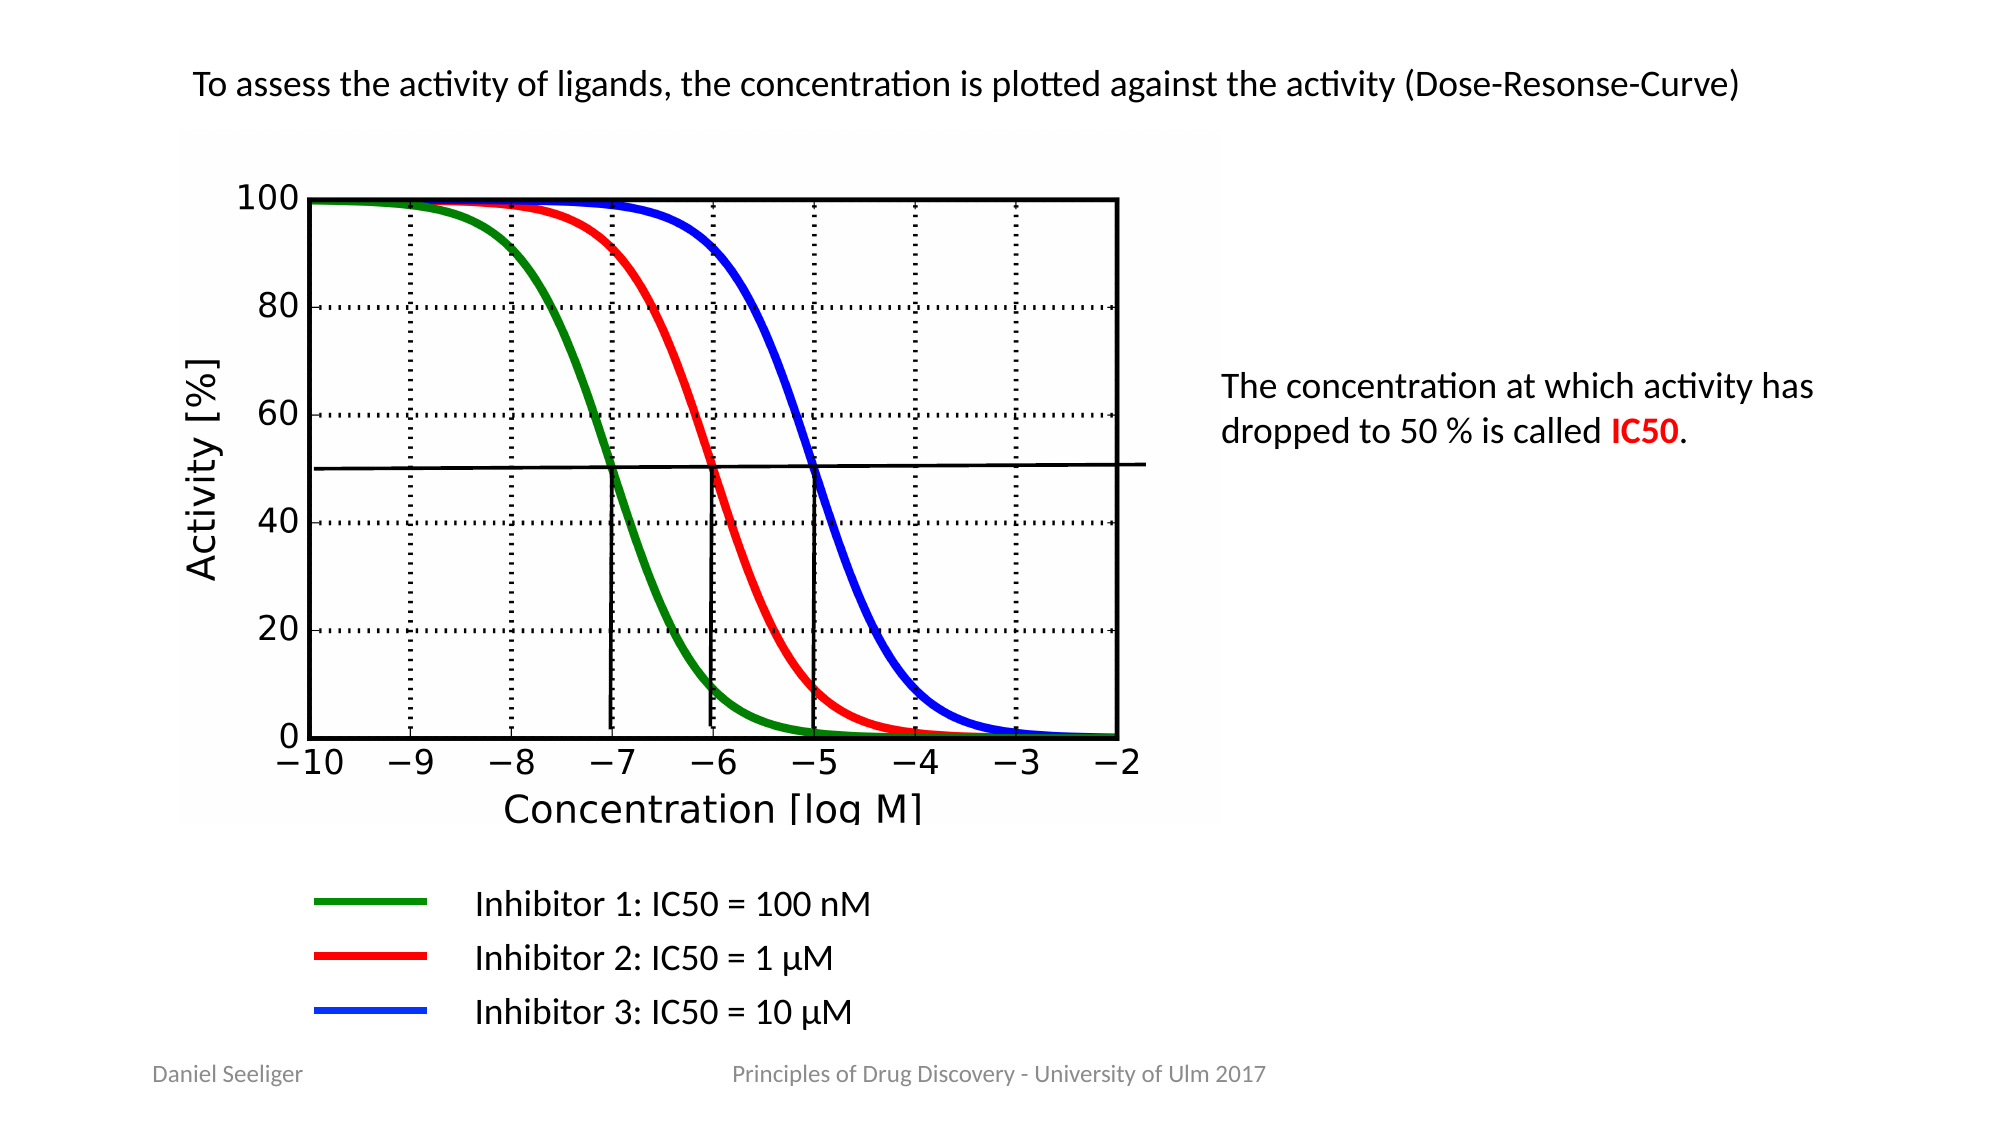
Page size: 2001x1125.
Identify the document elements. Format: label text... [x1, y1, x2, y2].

text_box Inhibitor 2: IC50 = 1 μM [459, 925, 850, 979]
footer Principles of Drug Discovery - University of Ulm 2017 [662, 1042, 1338, 1103]
slide_number Daniel Seeliger [137, 1042, 588, 1103]
text_box Inhibitor 1: IC50 = 100 nM [460, 871, 888, 932]
picture [179, 130, 1221, 825]
text_box The concentration at which activity has dropped to 50 % is called IC50. [1221, 354, 1861, 459]
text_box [313, 464, 1146, 469]
text_box Inhibitor 3: IC50 = 10 μM [459, 979, 869, 1040]
text_box To assess the activity of ligands, the concentration is plotted against the activity (Dose-Resonse-Curve) [177, 51, 1757, 112]
